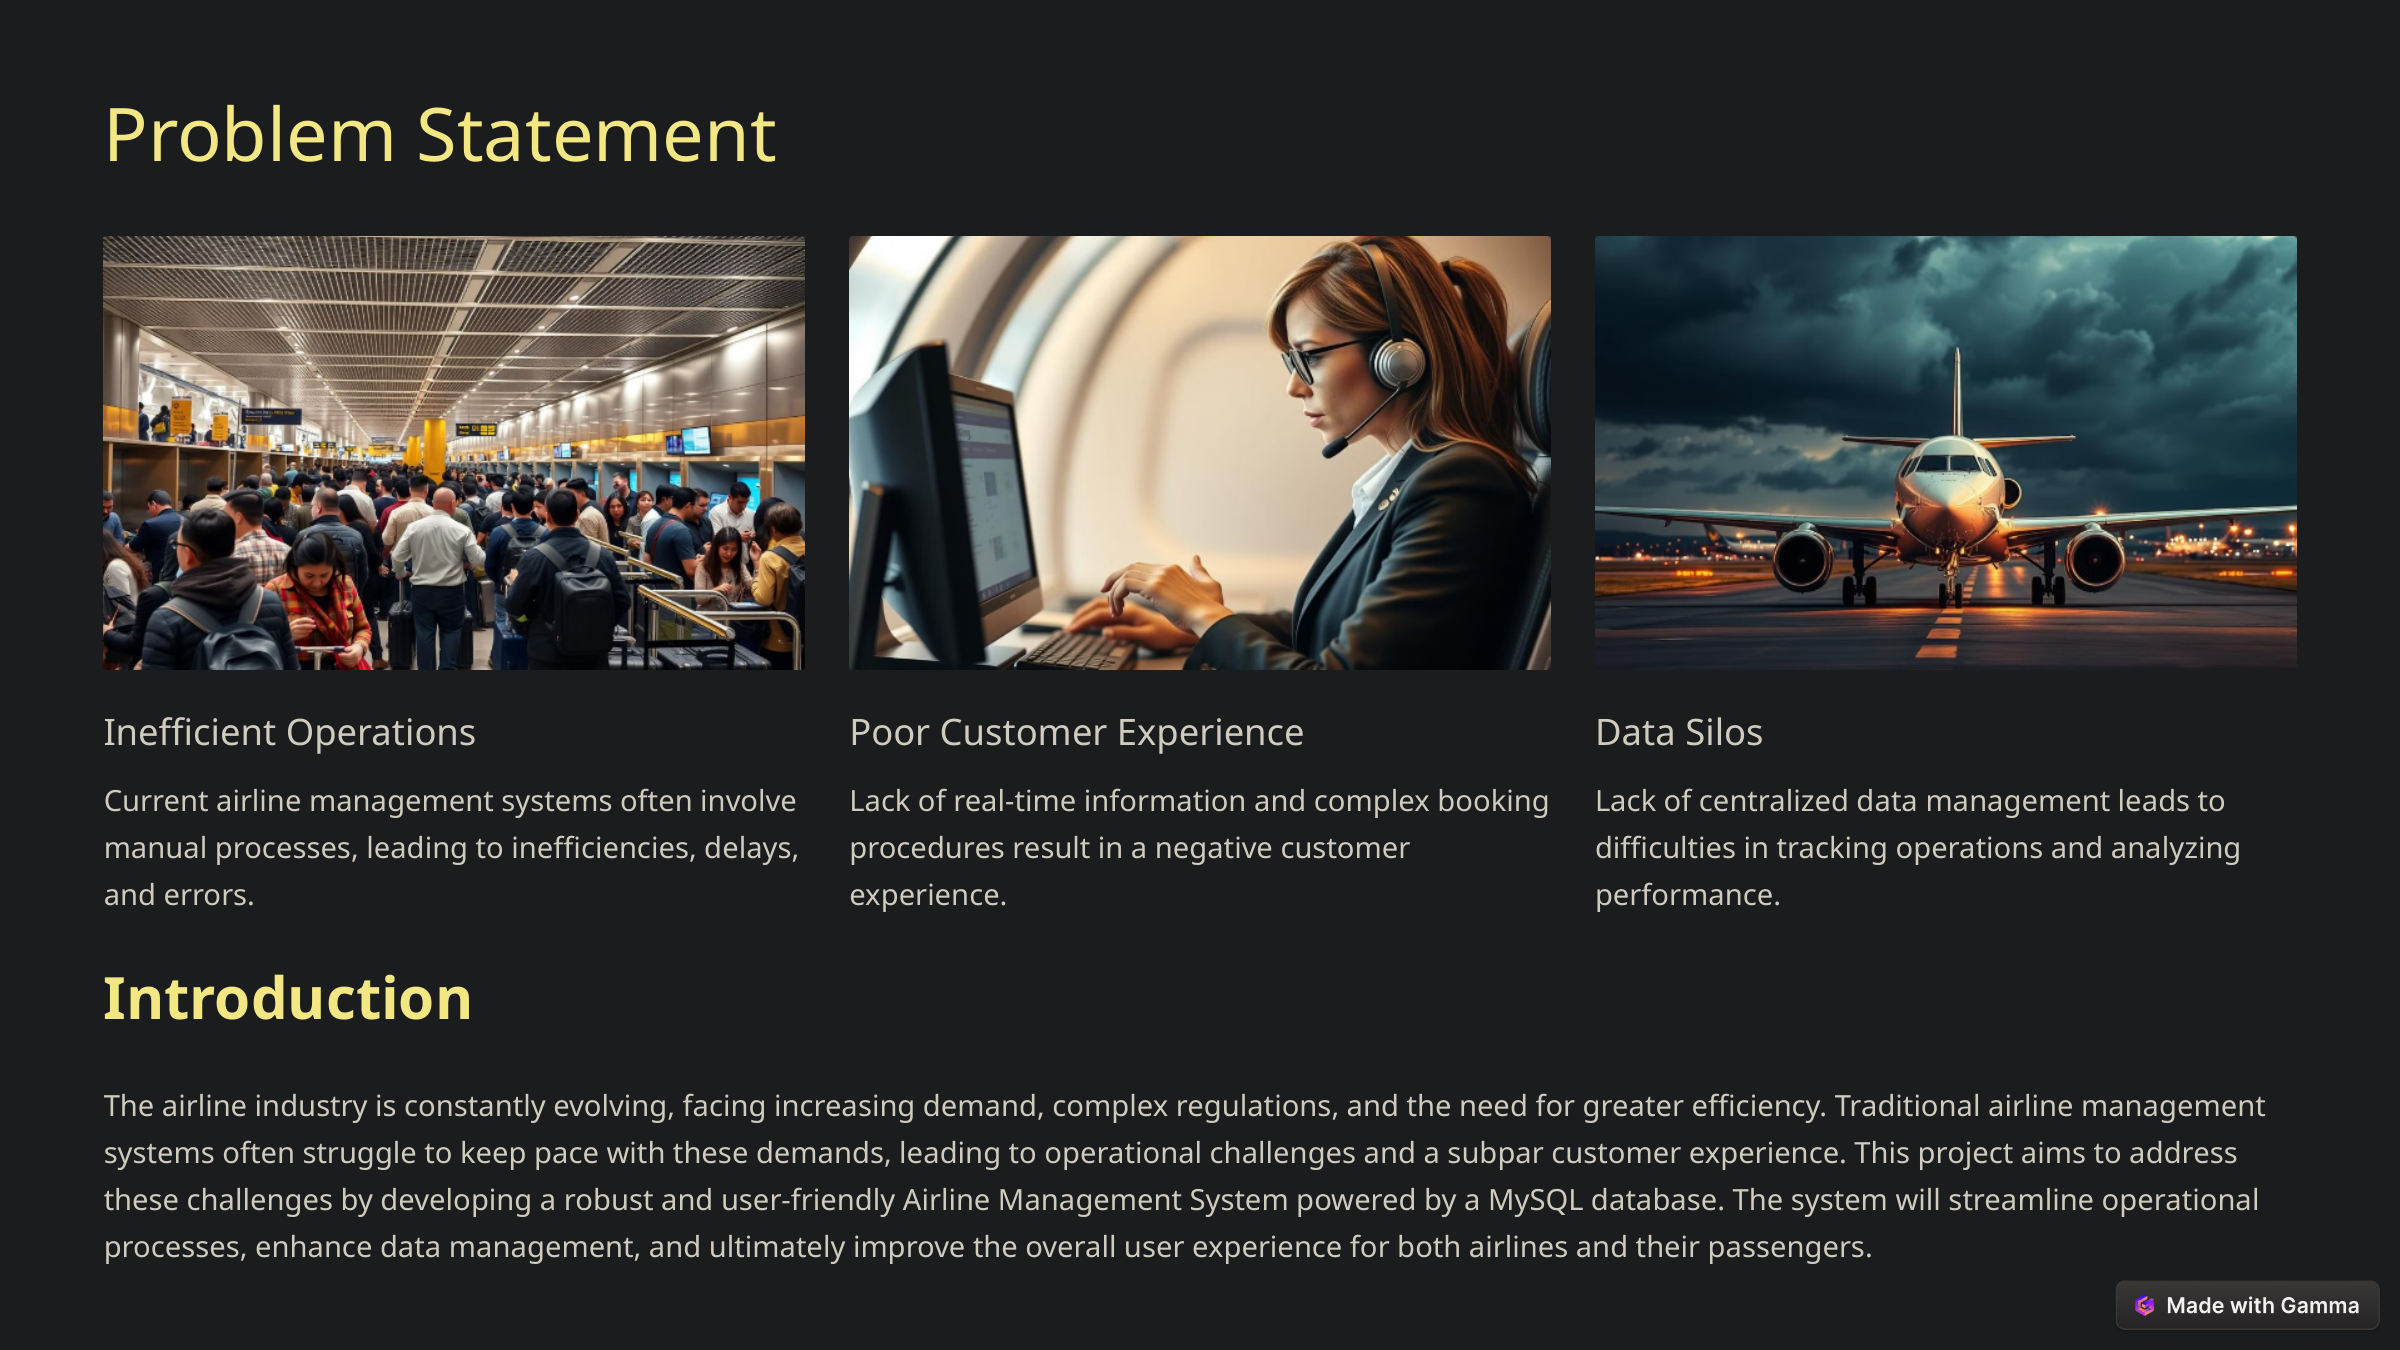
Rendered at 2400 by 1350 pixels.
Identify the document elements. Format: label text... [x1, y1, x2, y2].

text_box The airline industry is constantly evolving, facing increasing demand, complex regulations, and the need for greater efficiency. Traditional airline management systems often struggle to keep pace with these demands, leading to operational challenges and a subpar customer experience. This project aims to address these challenges by developing a robust and user-friendly Airline Management System powered by a MySQL database. The system will streamline operational processes, enhance data management, and ultimately improve the overall user experience for both airlines and their passengers. [103, 1075, 2297, 1266]
picture [2106, 1271, 2389, 1339]
picture [1594, 236, 2297, 670]
text_box Current airline management systems often involve manual processes, leading to inefficiencies, delays, and errors. [103, 770, 805, 913]
picture [103, 236, 805, 670]
picture [849, 236, 1551, 670]
text_box Inefficient Operations [103, 706, 496, 753]
text_box Problem Statement [103, 84, 845, 177]
text_box Lack of centralized data management leads to difficulties in tracking operations and analyzing performance. [1595, 770, 2297, 913]
text_box Introduction [103, 957, 697, 1032]
text_box Lack of real-time information and complex booking procedures result in a negative customer experience. [849, 770, 1551, 913]
text_box Poor Customer Experience [849, 706, 1332, 753]
text_box Data Silos [1594, 706, 1966, 753]
